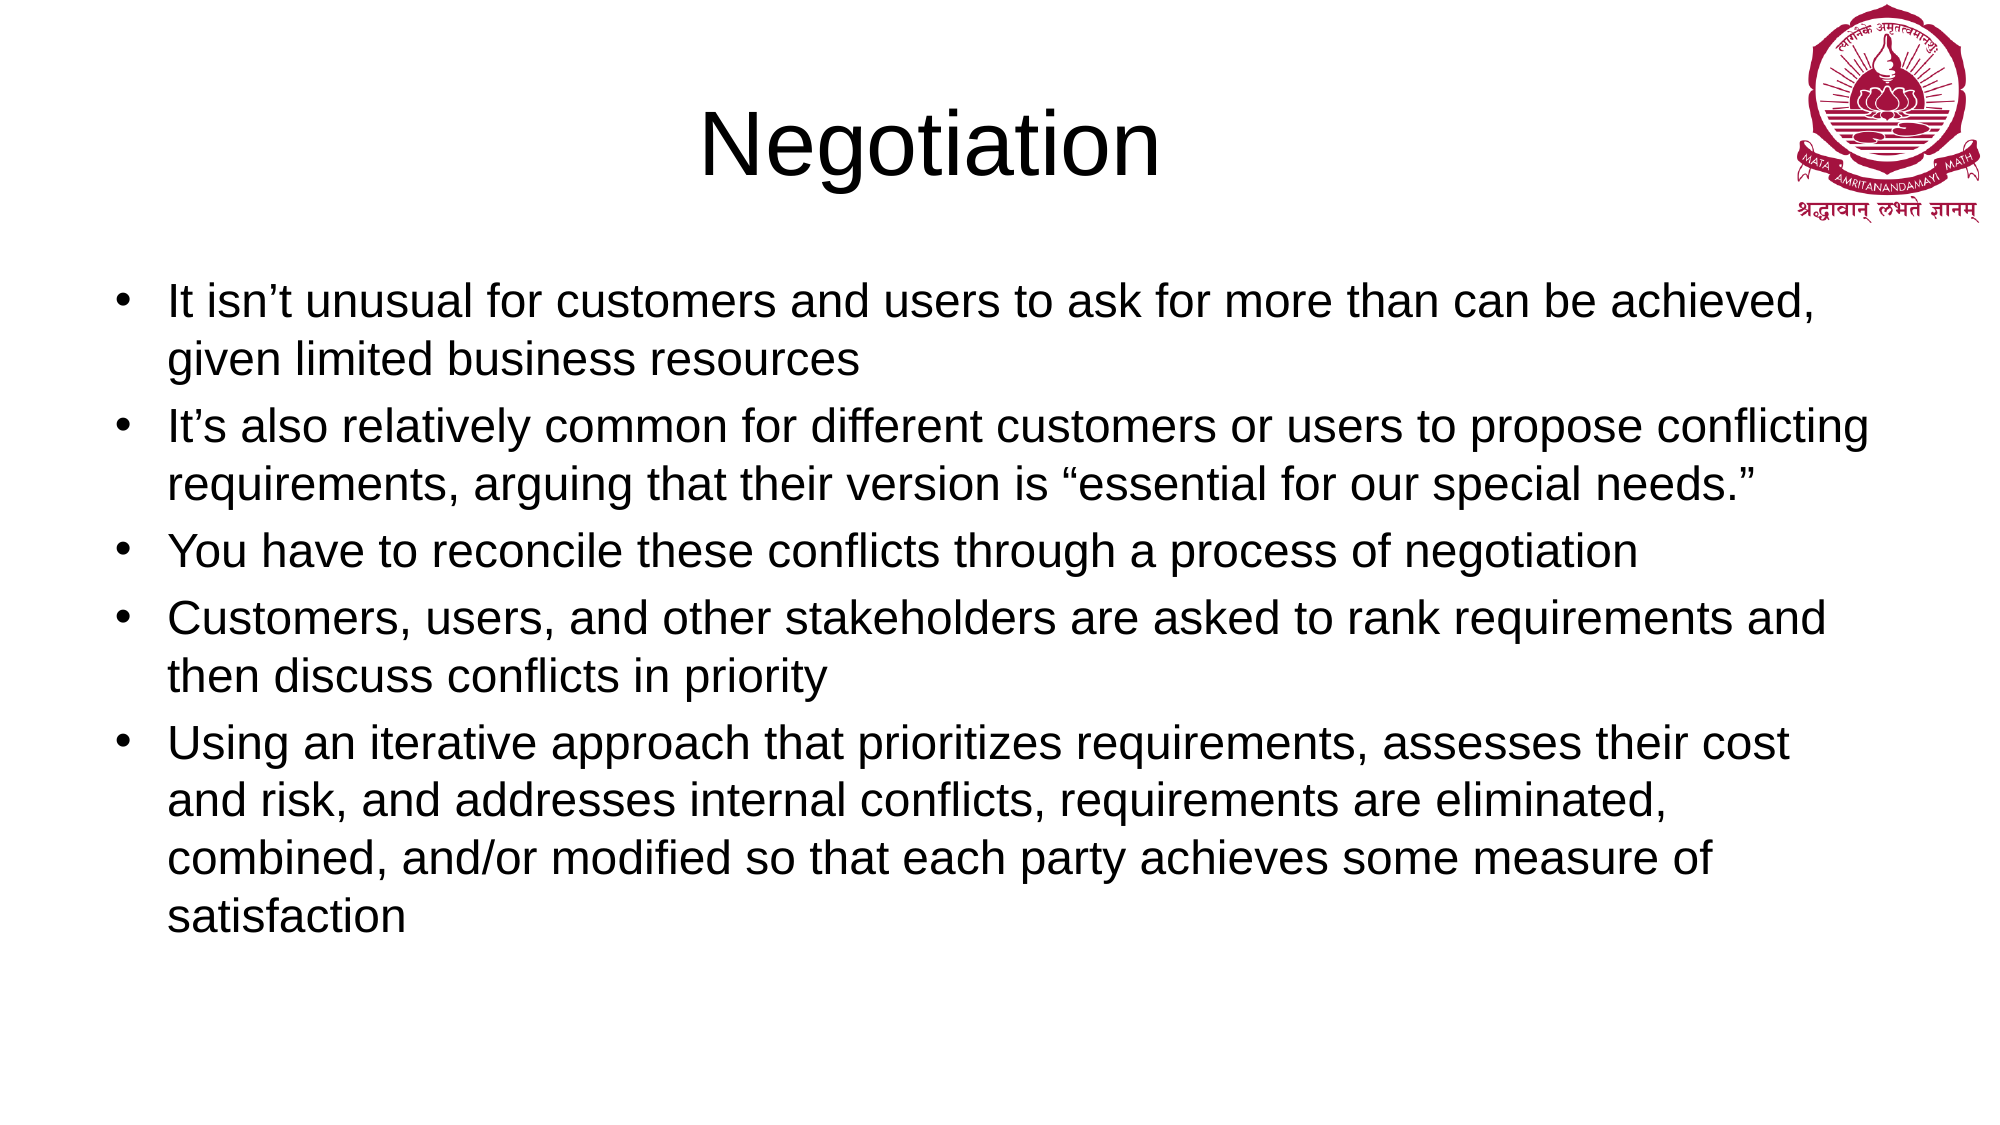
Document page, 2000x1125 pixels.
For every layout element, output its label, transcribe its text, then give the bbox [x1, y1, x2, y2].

picture [1776, 1, 2000, 225]
title Negotiation [99, 45, 1763, 233]
list It isn’t unusual for customers and users to ask for more than can be achieved, given limited business resources It’s also relatively common for different customers or users to propose conflicting requirements, arguing that their version is “essential for our special needs.” You have to reconcile these conflicts through a process of negotiation Customers, users, and other stakeholders are asked to rank requirements and then discuss conflicts in priority Using an iterative approach that prioritizes requirements, assesses their cost and risk, and addresses internal conflicts, requirements are eliminated, combined, and/or modified so that each party achieves some measure of satisfaction [99, 262, 1900, 1005]
